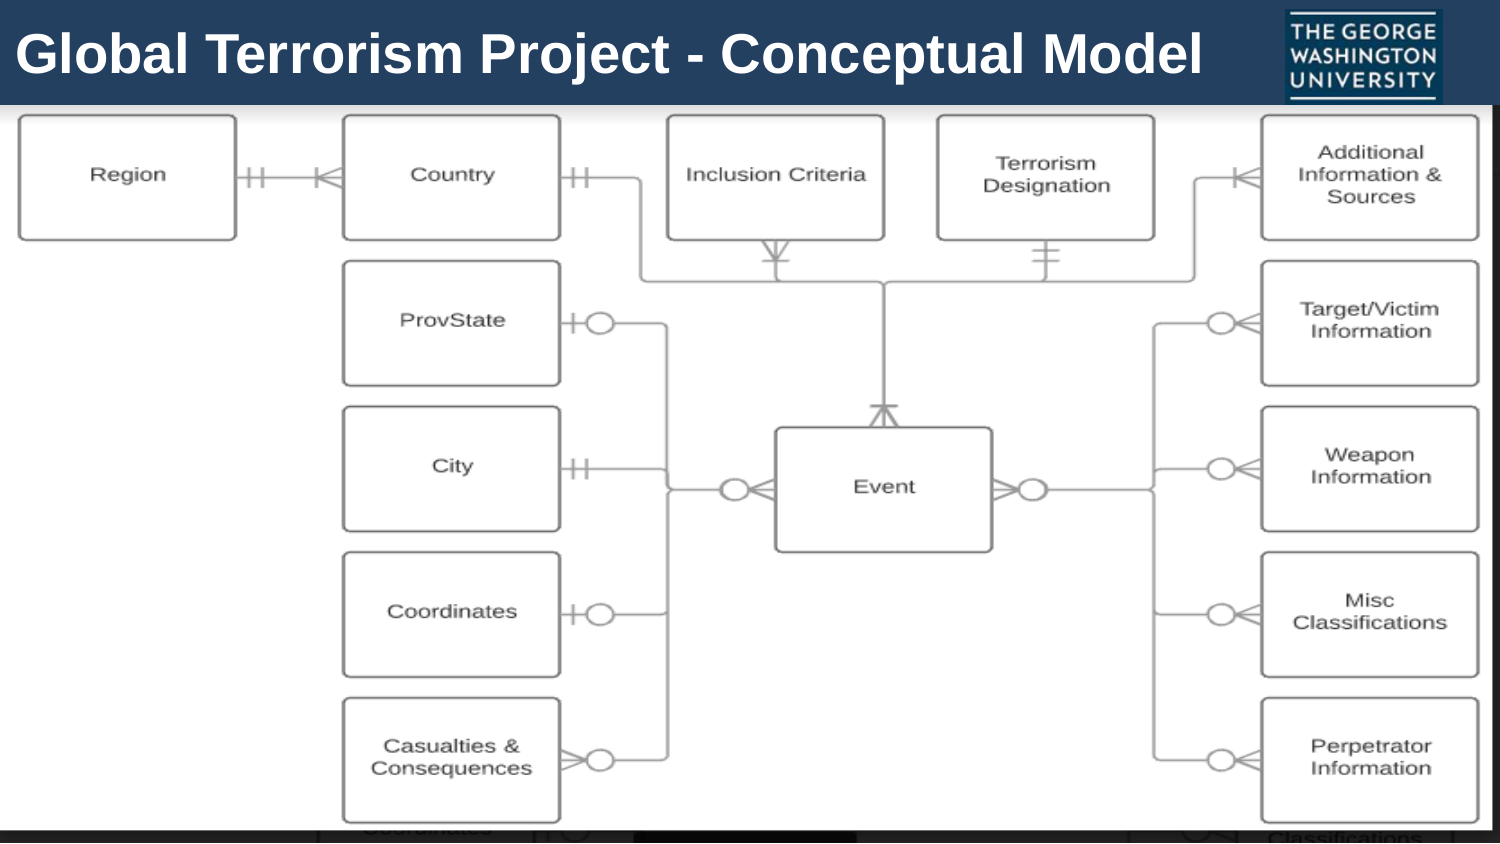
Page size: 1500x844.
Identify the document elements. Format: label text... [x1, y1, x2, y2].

title Global Terrorism Project - Conceptual Model [0, 10, 1386, 103]
picture [1386, 54, 1390, 65]
picture [0, 9, 1500, 843]
picture [1386, 70, 1396, 90]
